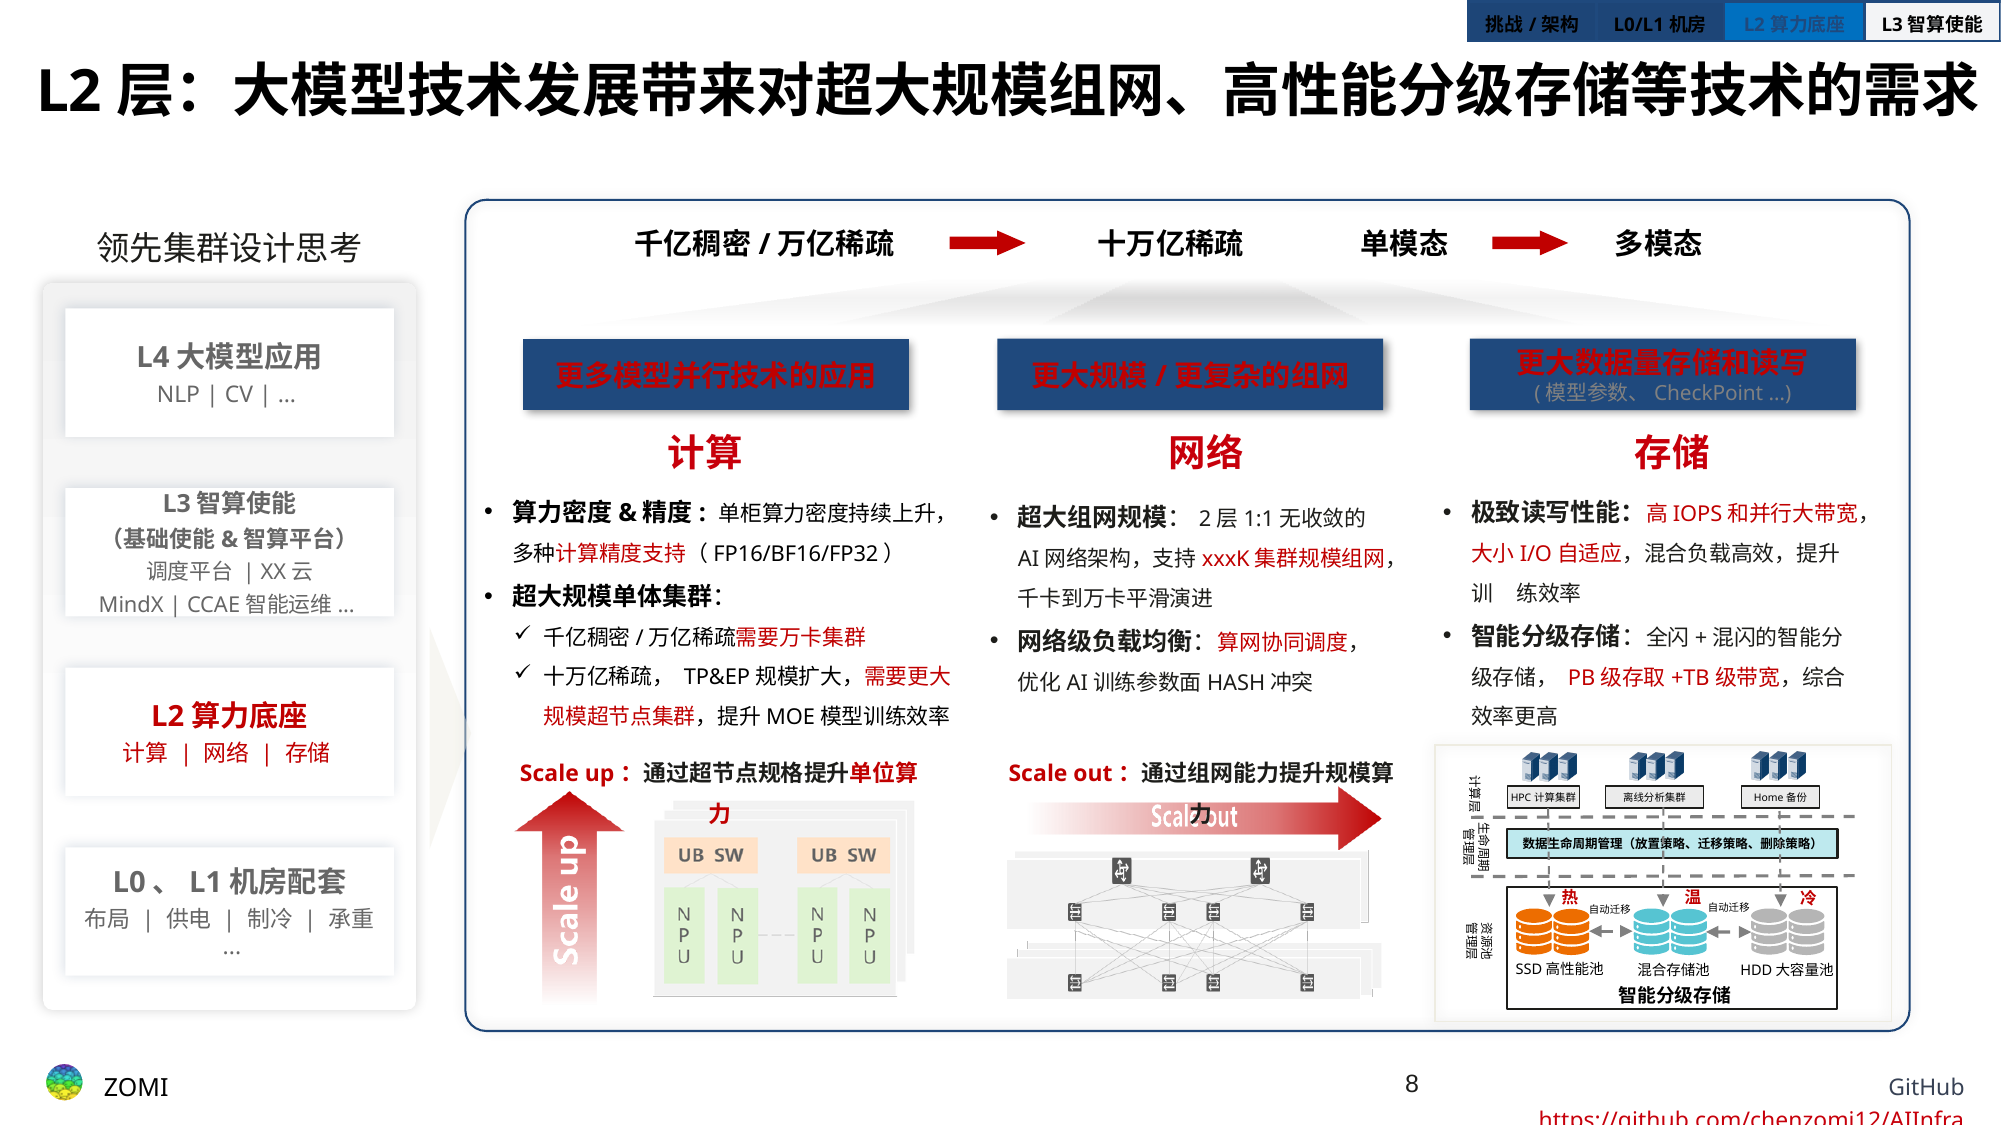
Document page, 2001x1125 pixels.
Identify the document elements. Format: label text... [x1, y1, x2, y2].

picture [1005, 786, 1383, 1000]
text_box 算力密度&精度: 单柜算力密度持续上升，多种计算精度支持（FP16/BF16/FP32） 超大规模单体集群： 千亿稠密/万亿稀疏需要万卡集群 十万亿稀疏， TP&EP规模扩大，需要更大规模超节点集群，提升MOE模型训练效率 [469, 474, 970, 737]
table_header L2算力底座 [1725, 3, 1863, 40]
text_box [1435, 744, 1892, 1022]
text_box L2层：大模型技术发展带来对超大规模组网、高性能分级存储等技术的需求 [21, 46, 2001, 131]
picture [47, 1065, 82, 1100]
picture [575, 277, 1837, 326]
table_header 挑战/架构 [1470, 3, 1595, 40]
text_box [574, 212, 1311, 273]
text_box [1441, 750, 1855, 1015]
picture [512, 790, 915, 1007]
text_box [427, 625, 473, 852]
text_box 计算 [626, 417, 785, 474]
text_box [1318, 212, 1753, 273]
text_box Scale out：通过组网能力提升规模算力 [983, 736, 1420, 834]
text_box 存储 [1563, 417, 1782, 474]
text_box 更多模型并行技术的应用 [523, 339, 909, 410]
table_header L3智算使能 [1866, 3, 1999, 40]
text_box [465, 199, 1910, 1031]
text_box 网络 [1062, 417, 1350, 479]
text_box 极致读写性能：高IOPS和并行大带宽，大小I/O自适应，混合负载高效，提升训 练效率 智能分级存储：全闪+混闪的智能分级存储， PB级存取+TB级带宽，综合效率更高 [1428, 474, 1874, 737]
text_box 更大规模/更复杂的组网 [997, 338, 1384, 411]
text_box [42, 199, 417, 1011]
text_box Scale up：通过超节点规格提升单位算力 [494, 736, 945, 834]
text_box 超大组网规模：2层1:1无收敛的AI网络架构，支持xxxK集群规模组网，千卡到万卡平滑演进 网络级负载均衡：算网协同调度，优化AI训练参数面HASH冲突 [975, 479, 1402, 703]
text_box 更大数据量存储和读写 (模型参数、CheckPoint …) [1469, 338, 1856, 411]
table_header L0/L1机房 [1598, 3, 1723, 40]
